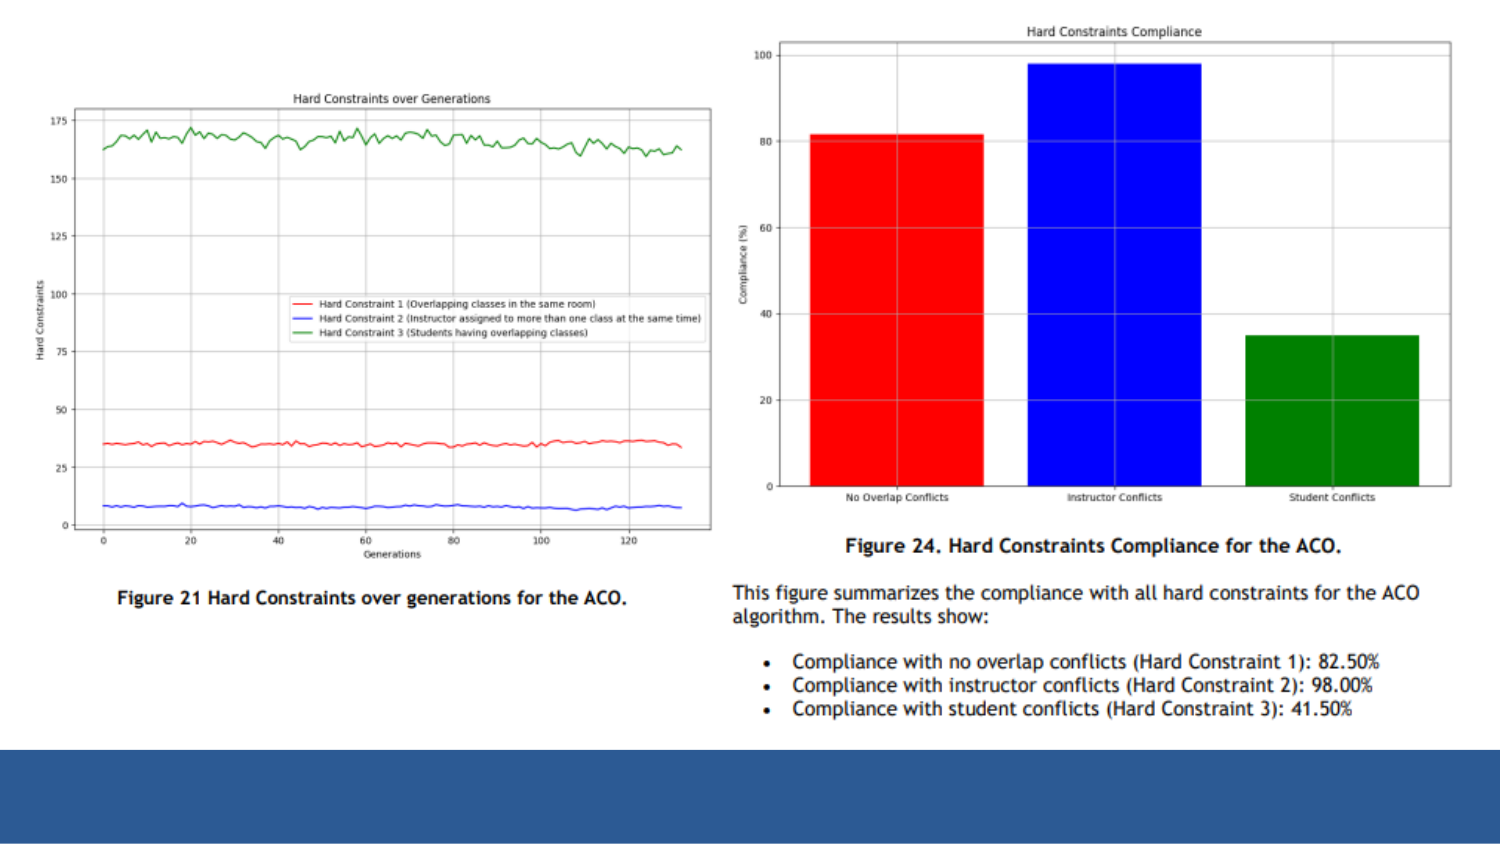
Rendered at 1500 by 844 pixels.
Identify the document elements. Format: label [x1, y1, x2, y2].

picture [21, 12, 1472, 747]
